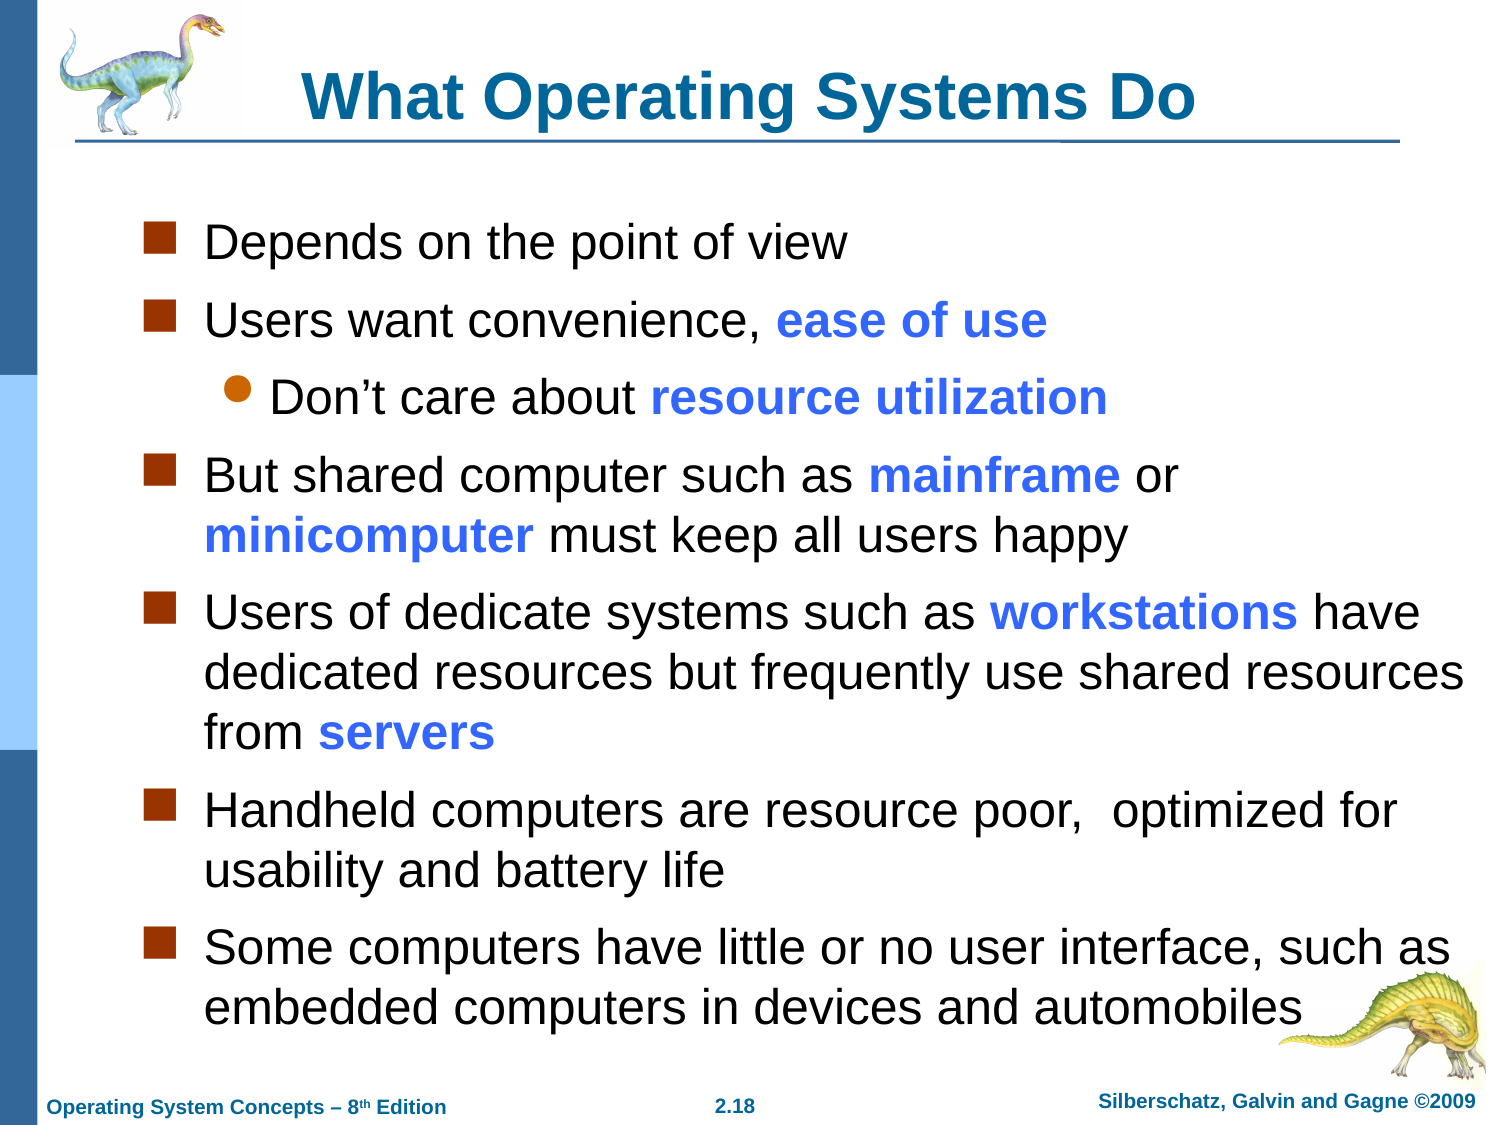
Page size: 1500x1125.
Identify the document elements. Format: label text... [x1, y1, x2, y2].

picture [46, 0, 243, 149]
picture [1275, 959, 1486, 1090]
list Depends on the point of view Users want convenience, ease of use Don’t care about resource utilization But shared computer such as mainframe or minicomputer must keep all users happy Users of dedicate systems such as workstations have dedicated resources but frequently use shared resources from servers Handheld computers are resource poor, optimized for usability and battery life Some computers have little or no user interface, such as embedded computers in devices and automobiles [132, 202, 1483, 946]
title What Operating Systems Do [74, 45, 1426, 141]
